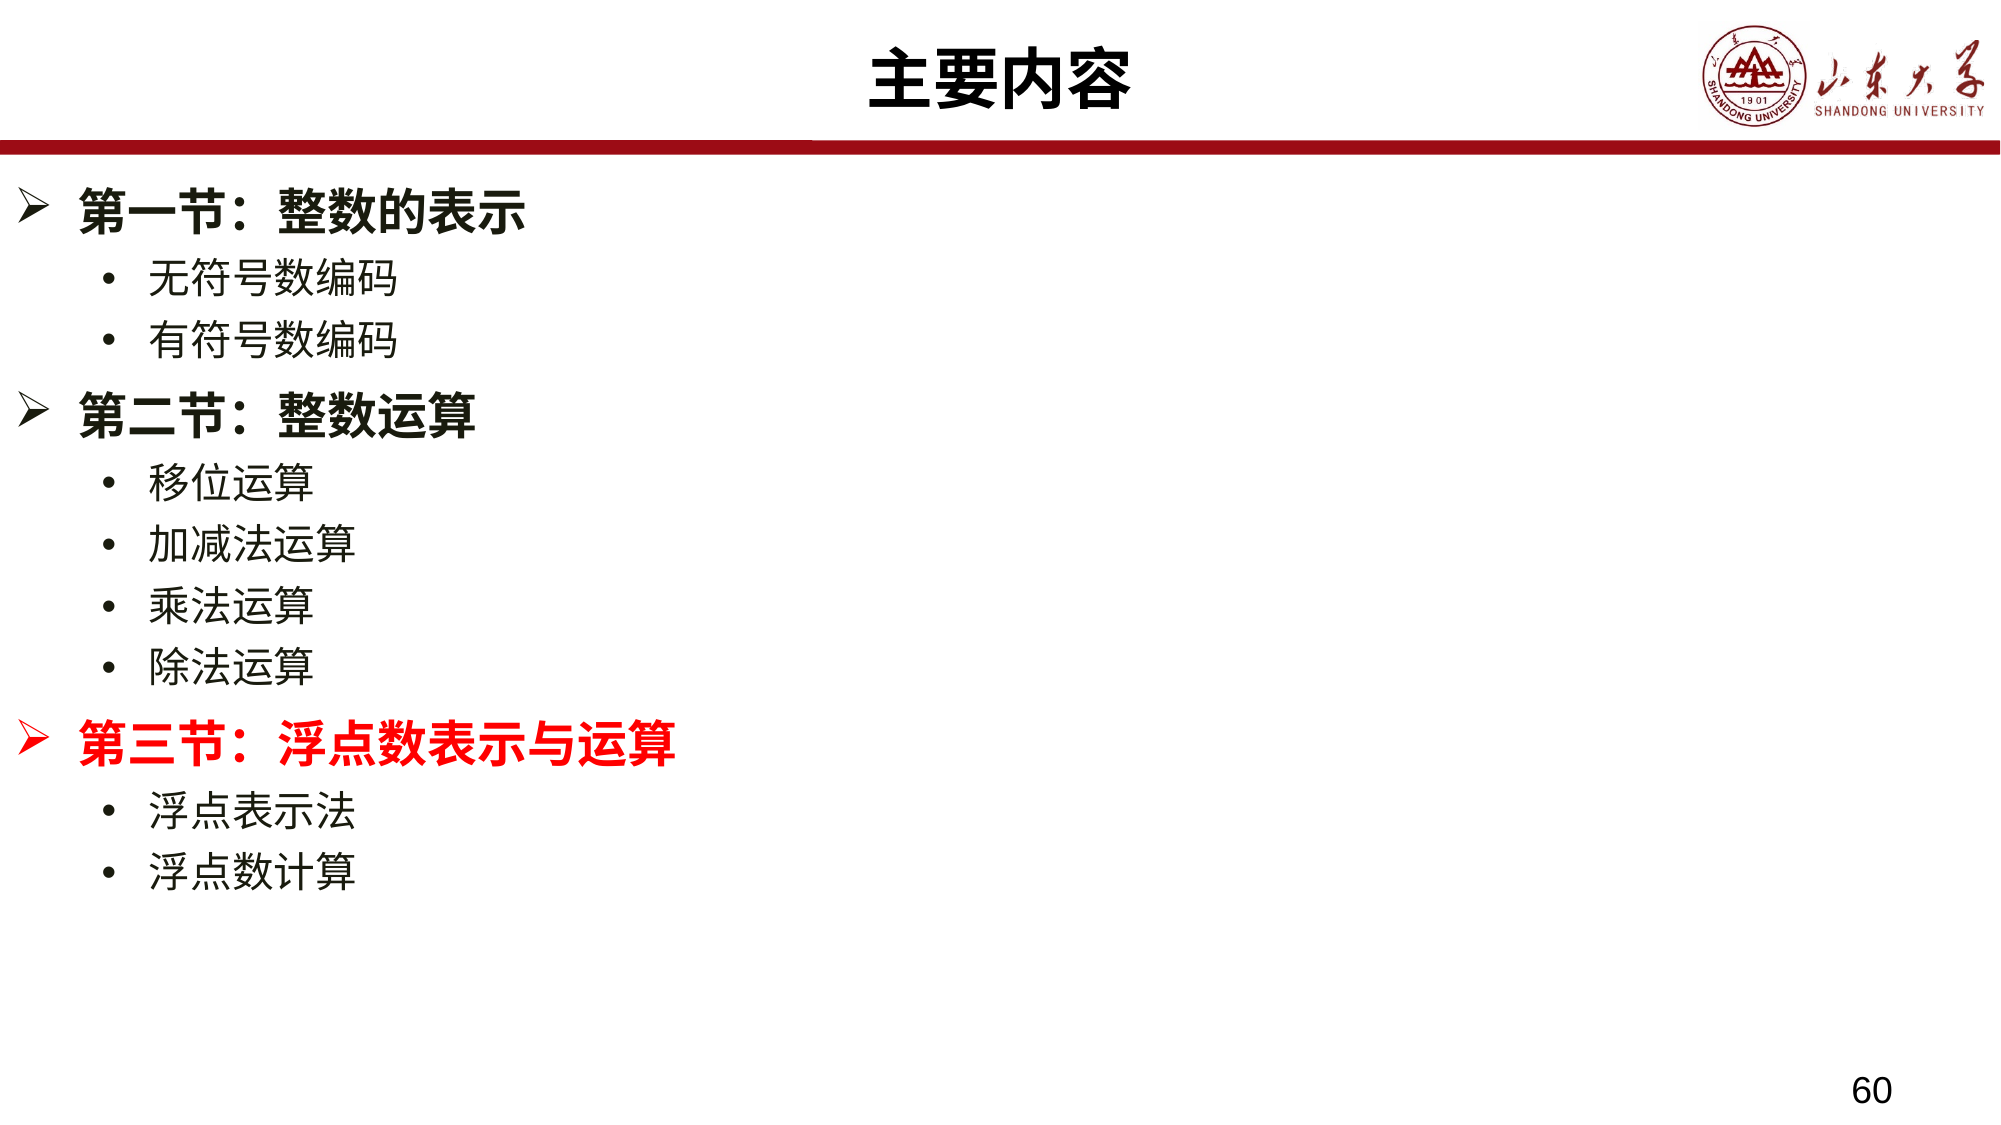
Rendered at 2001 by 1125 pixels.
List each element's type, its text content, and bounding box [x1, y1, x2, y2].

list 第一节：整数的表示 无符号数编码 有符号数编码 第二节：整数运算 移位运算 加减法运算 乘法运算 除法运算 第三节：浮点数表示与运算 浮点表示法 浮点数计算 [0, 177, 2000, 1021]
picture [1698, 21, 1810, 39]
slide_number 60 [1836, 1058, 2000, 1125]
title 主要内容 [0, 39, 2000, 152]
